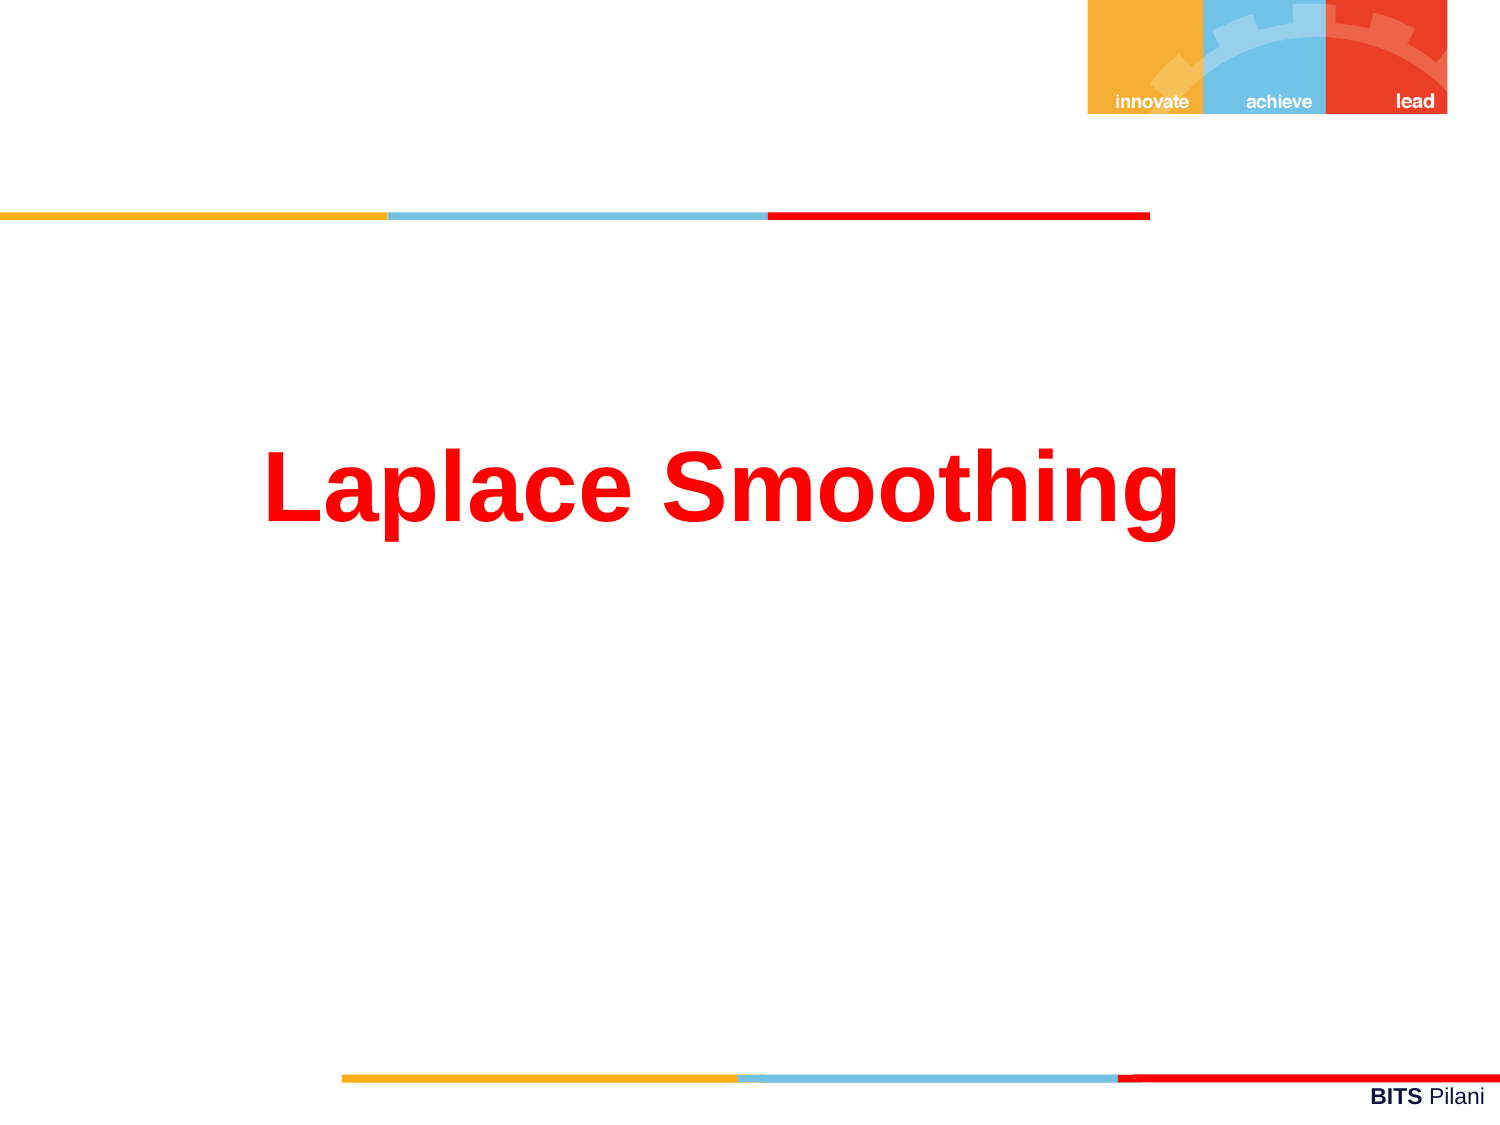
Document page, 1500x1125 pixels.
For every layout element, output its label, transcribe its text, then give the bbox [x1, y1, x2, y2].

text_box Laplace Smoothing [0, 414, 1446, 773]
picture [1087, 0, 1448, 114]
